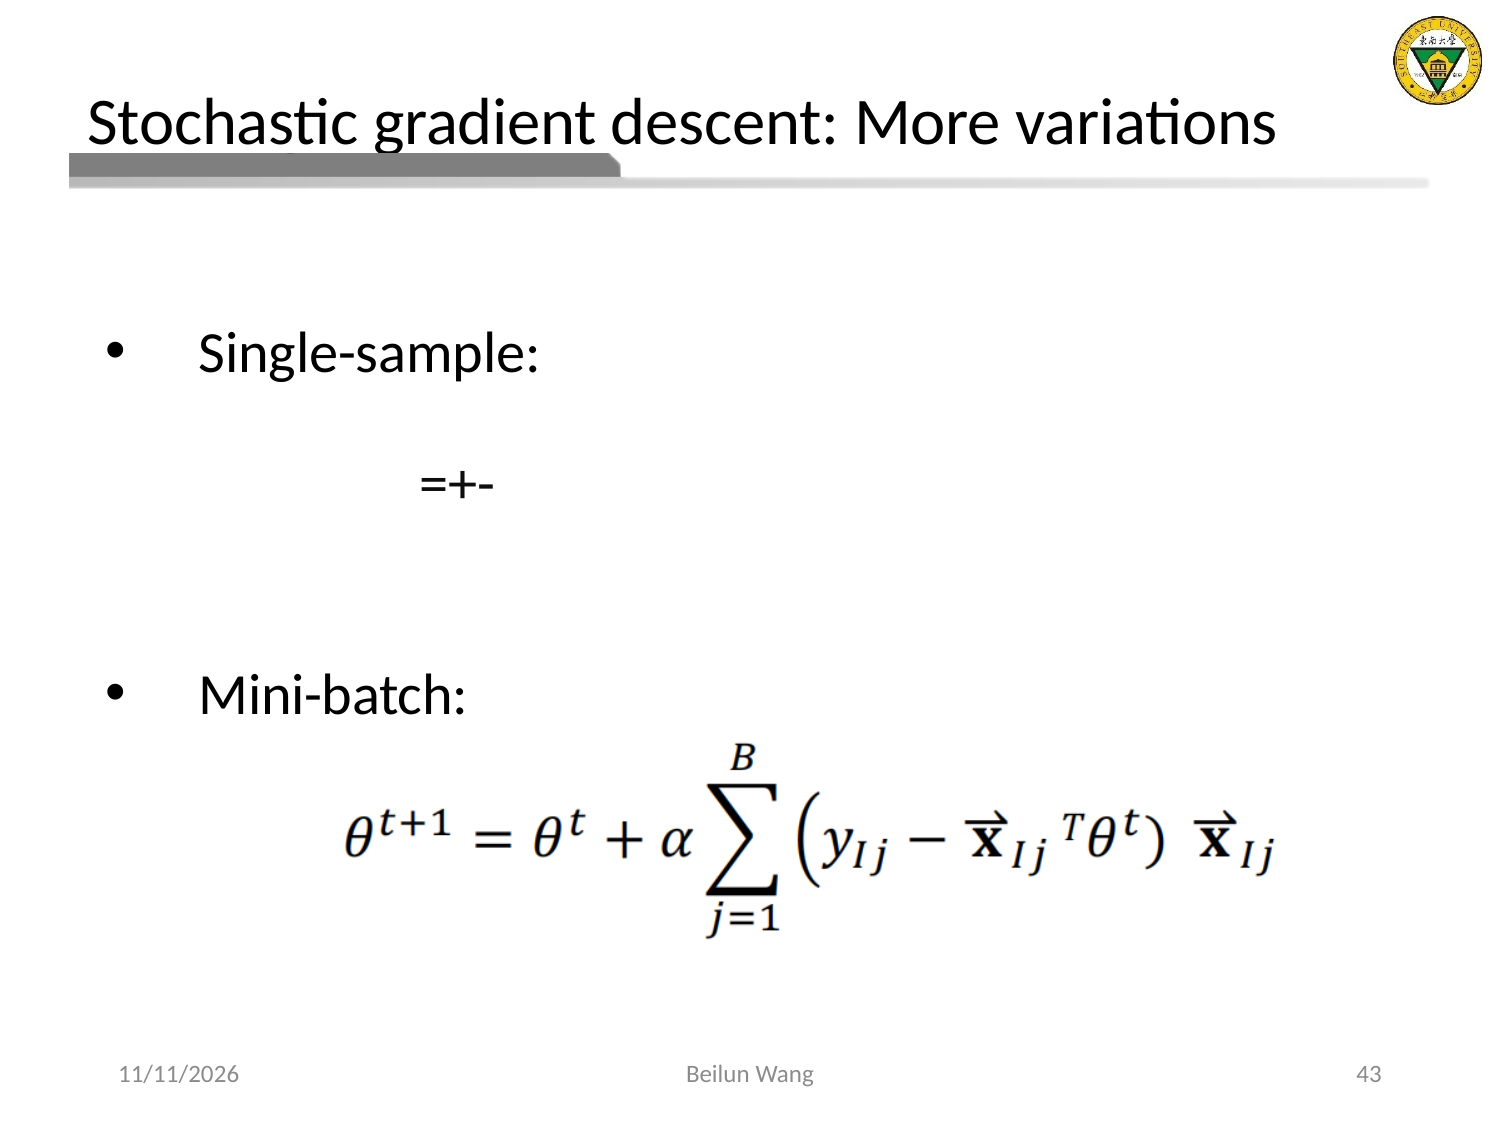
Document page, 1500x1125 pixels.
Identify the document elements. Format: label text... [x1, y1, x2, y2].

footer Beilun Wang [496, 1042, 1004, 1103]
picture [68, 153, 1434, 192]
text_box Single-sample: Mini-batch: [103, 312, 693, 727]
picture [1393, 16, 1482, 105]
text_box Stochastic gradient descent: More variations [85, 71, 1415, 153]
slide_number 43 [1059, 1042, 1397, 1103]
picture [319, 715, 1302, 944]
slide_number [103, 1042, 441, 1103]
